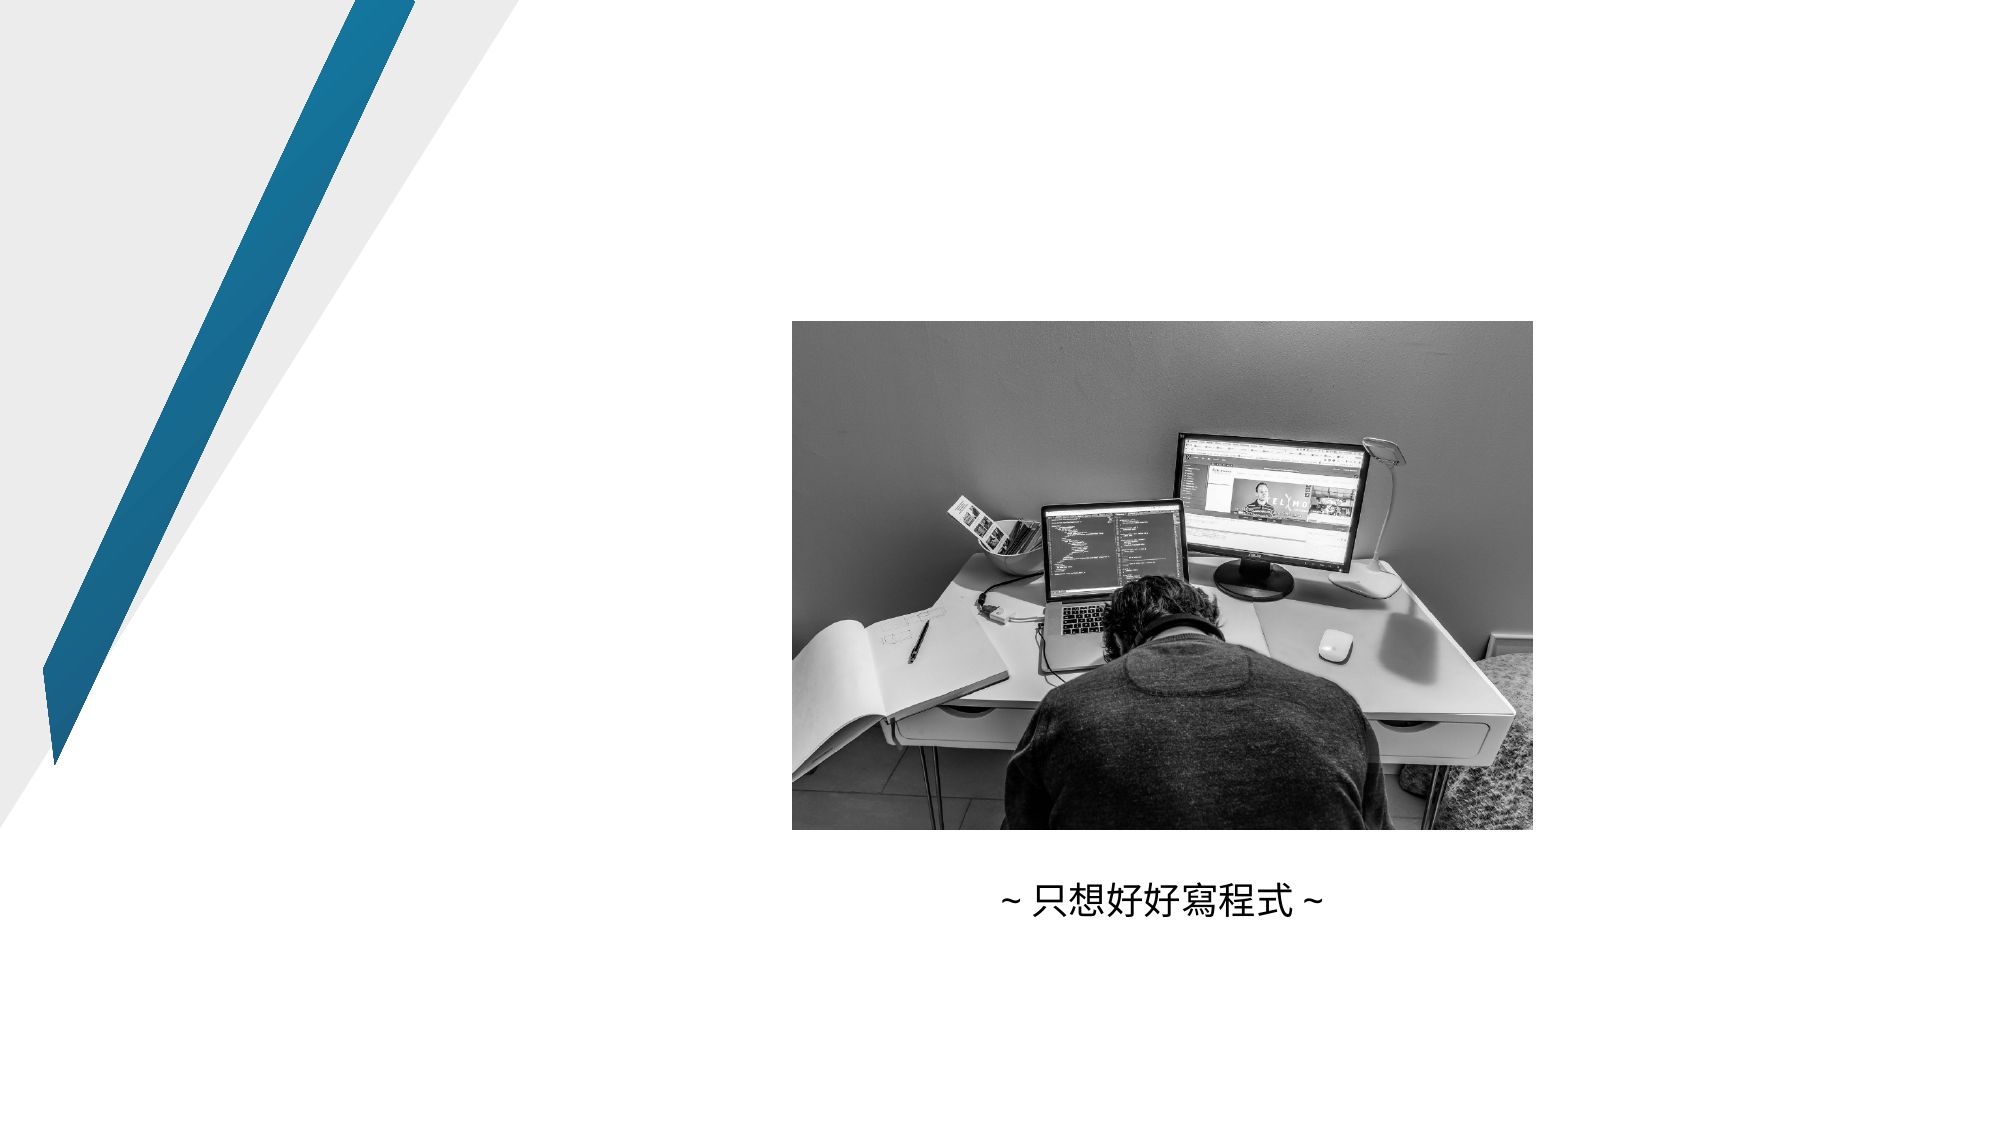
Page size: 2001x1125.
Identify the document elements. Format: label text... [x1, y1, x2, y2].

text_box ~只想好好寫程式~ [792, 869, 1533, 930]
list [791, 321, 1533, 830]
